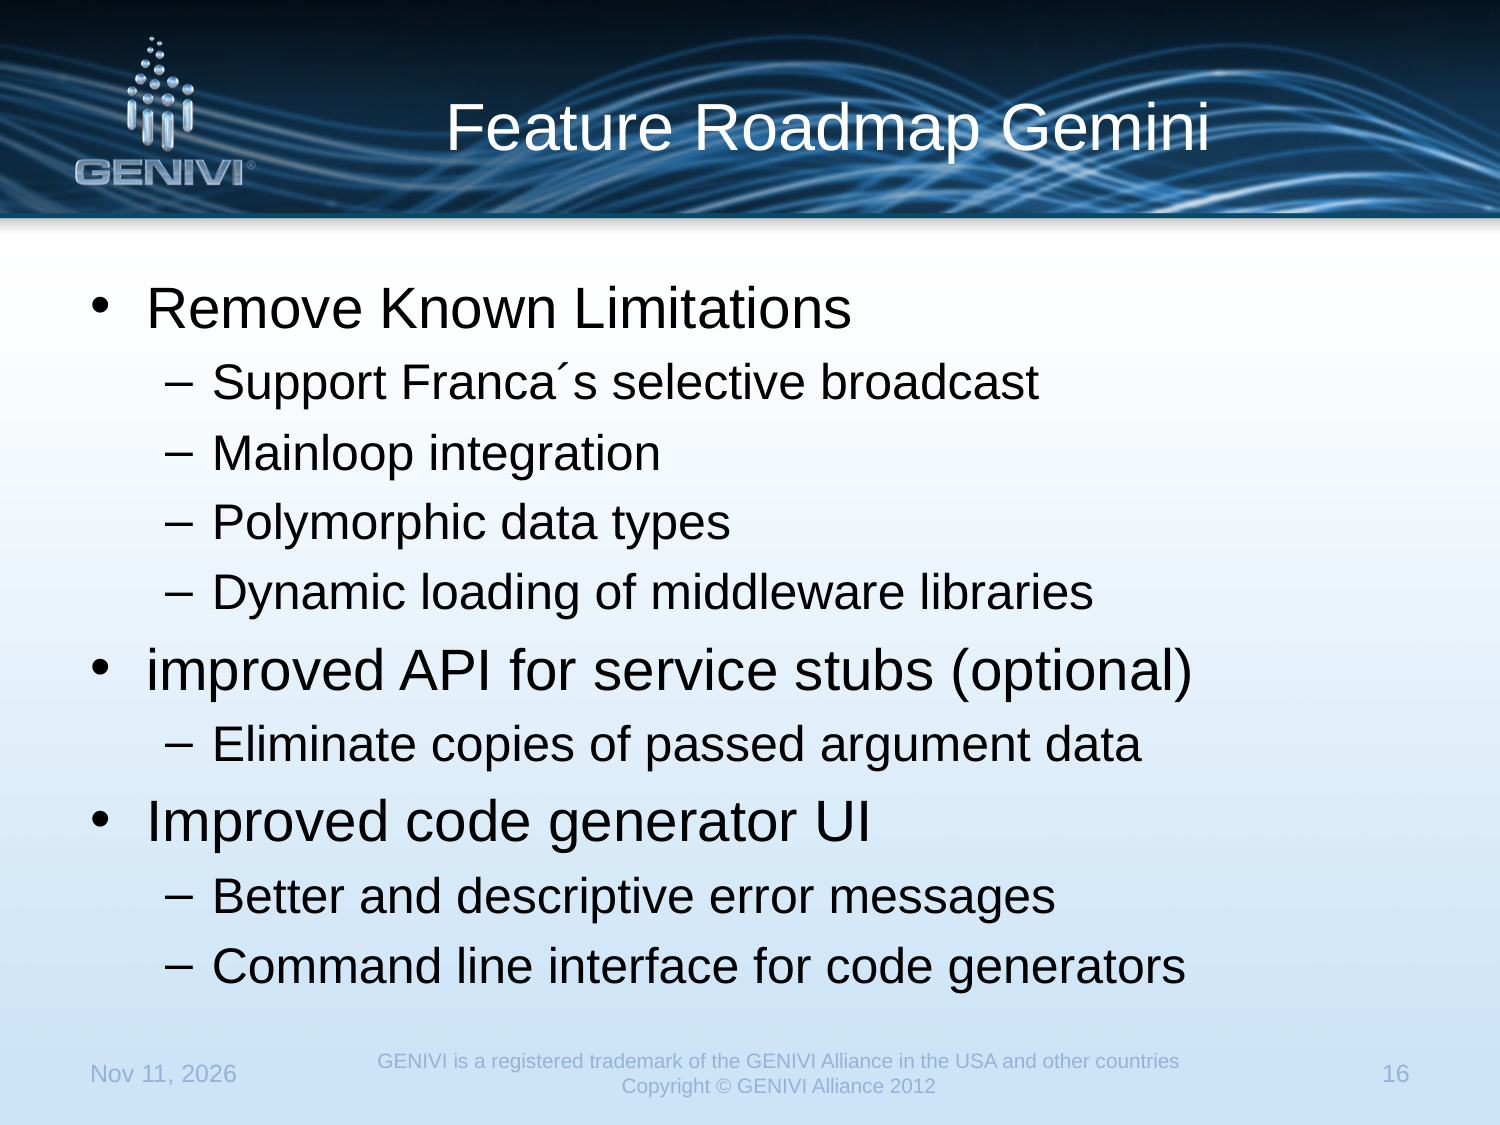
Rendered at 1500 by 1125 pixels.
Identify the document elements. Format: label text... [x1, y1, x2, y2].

slide_number 23-Apr-13 [75, 1042, 249, 1103]
picture [0, 219, 1500, 1125]
footer GENIVI is a registered trademark of the GENIVI Alliance in the USA and other countries Copyright © GENIVI Alliance 2012 [249, 1042, 1074, 1103]
slide_number 16 [1074, 1042, 1425, 1103]
title Feature Roadmap Gemini [249, 56, 1408, 191]
list Remove Known Limitations Support Franca´s selective broadcast Mainloop integration Polymorphic data types Dynamic loading of middleware libraries improved API for service stubs (optional) Eliminate copies of passed argument data Improved code generator UI Better and descriptive error messages Command line interface for code generators [74, 262, 1426, 1006]
picture [0, 0, 1500, 213]
